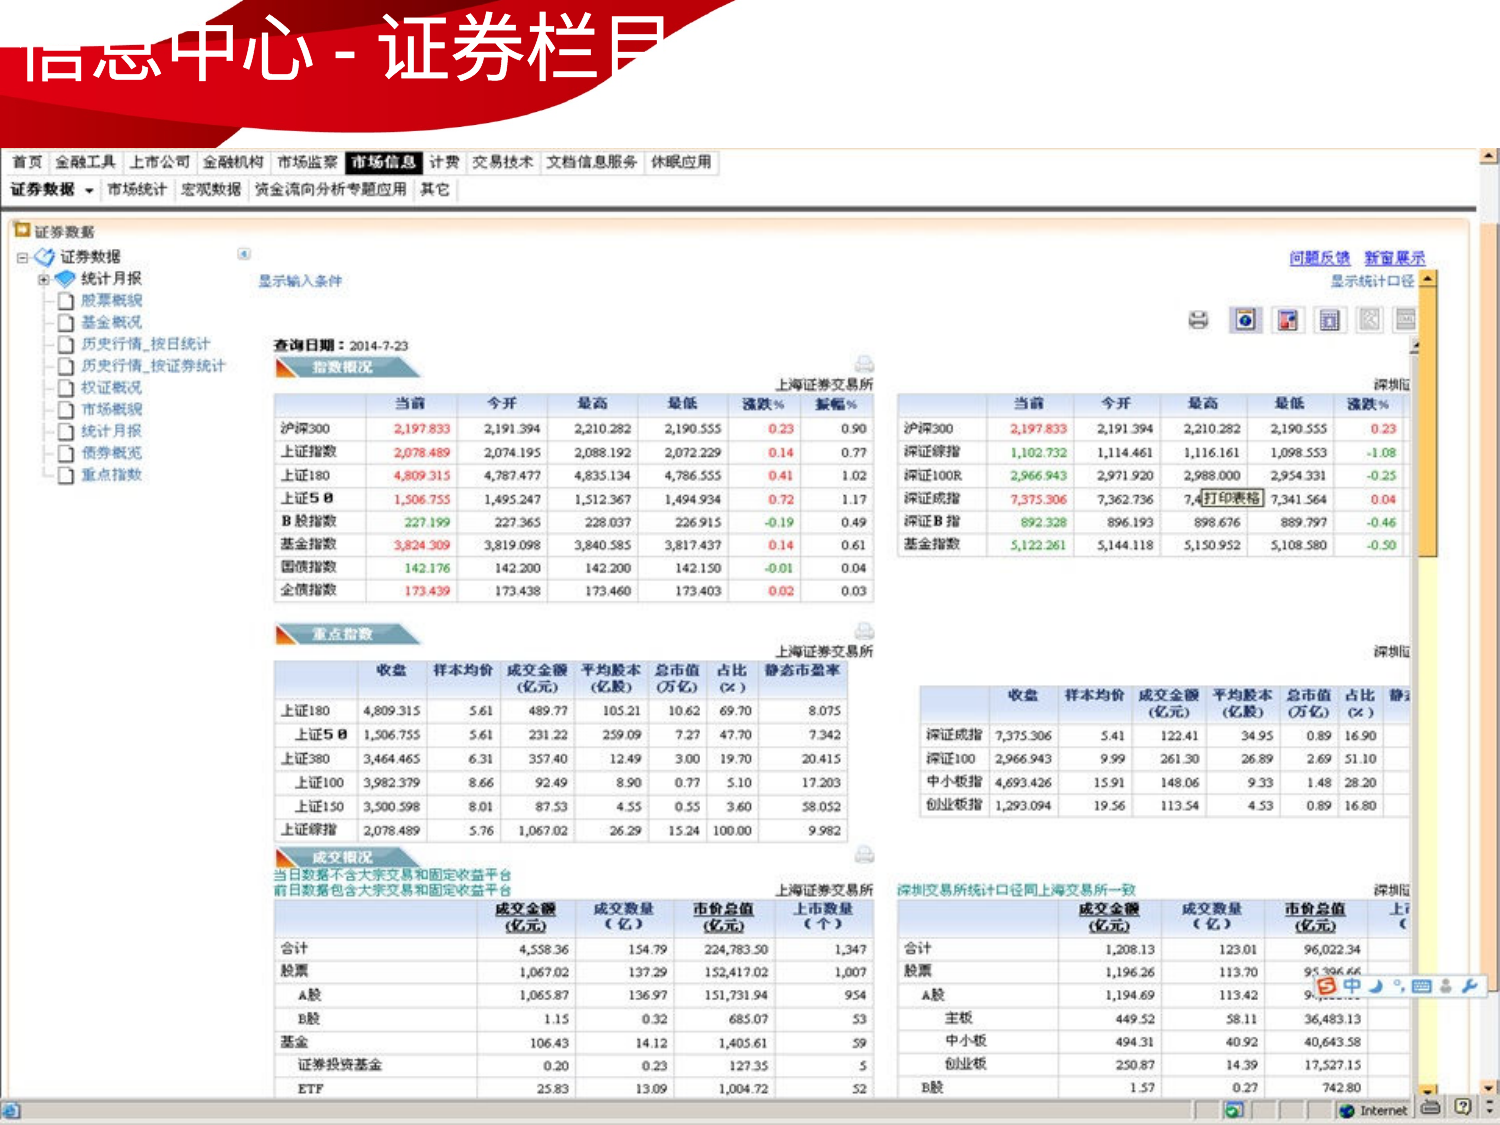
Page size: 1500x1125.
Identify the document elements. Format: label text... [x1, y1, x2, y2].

text_box 信息中心-证券栏目 [0, 0, 1447, 148]
picture [0, 0, 1500, 1125]
